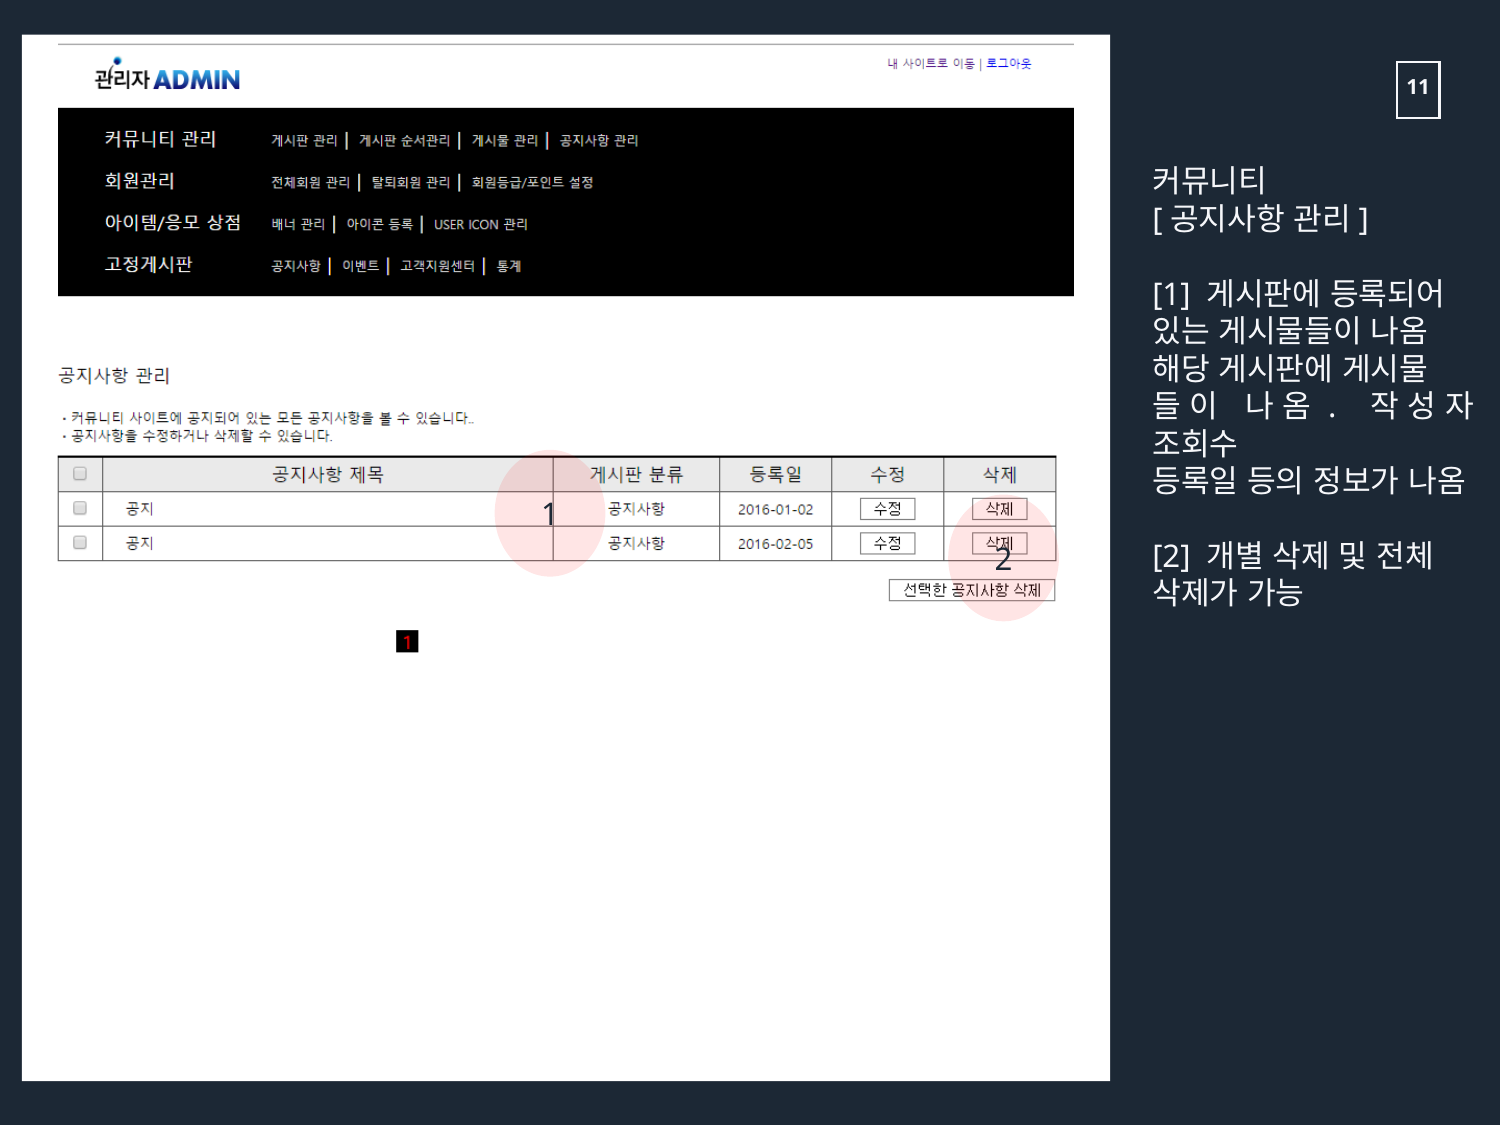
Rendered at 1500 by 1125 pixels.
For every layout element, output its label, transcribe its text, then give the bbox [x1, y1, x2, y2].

picture [58, 43, 1074, 314]
text_box [21, 34, 1111, 1082]
picture [50, 360, 1082, 688]
text_box 커뮤니티 [공지사항 관리] [1] 게시판에 등록되어 있는 게시물들이 나옴 해당 게시판에 게시물 들이 나옴. 작성자 조회수 등록일 등의 정보가 나옴 [2] 개별 삭제 및 전체 삭제가 가능 [1137, 154, 1489, 581]
